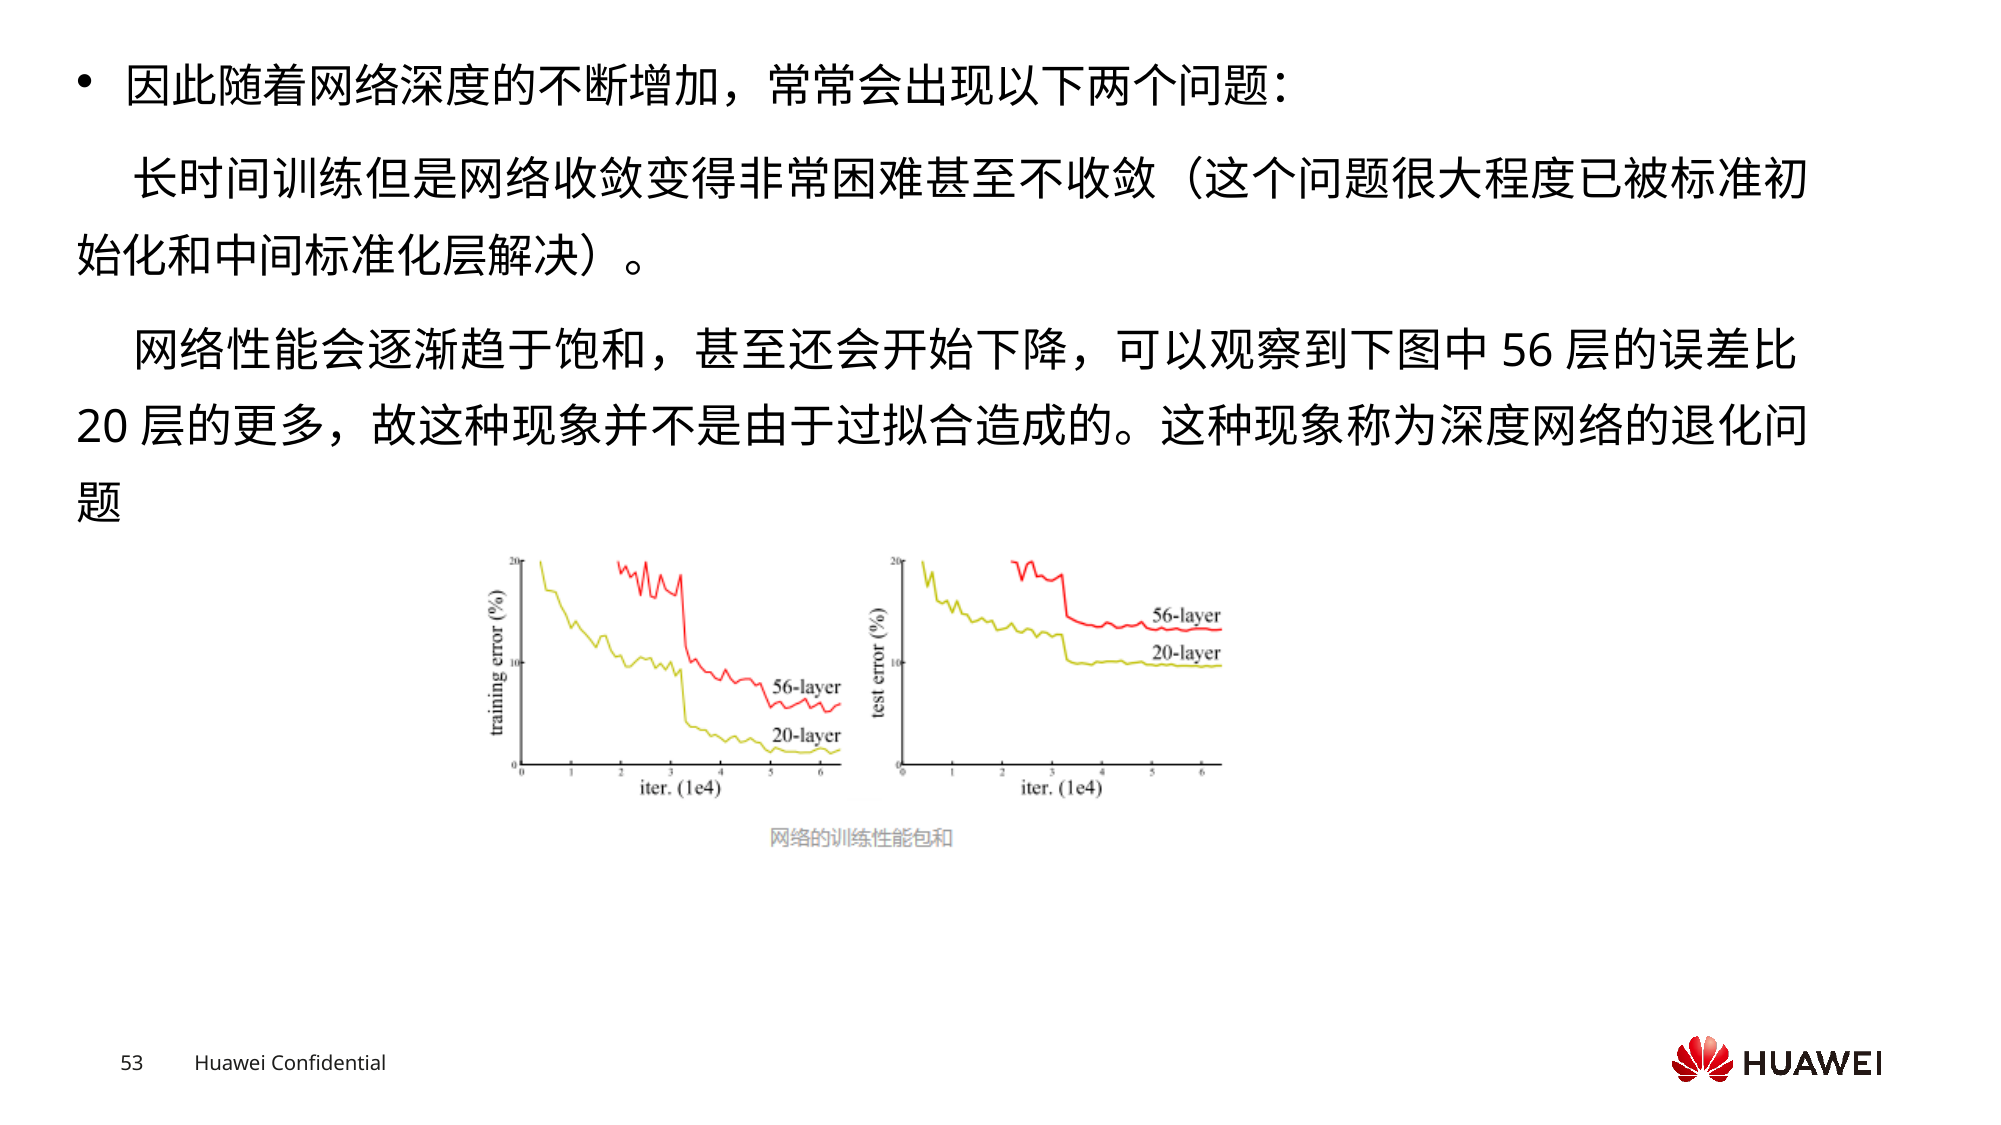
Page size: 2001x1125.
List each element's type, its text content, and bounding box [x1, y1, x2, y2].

picture [454, 507, 1313, 866]
list 因此随着网络深度的不断增加，常常会出现以下两个问题： 长时间训练但是网络收敛变得非常困难甚至不收敛（这个问题很大程度已被标准初始化和中间标准化层解决）。 网络性能会逐渐趋于饱和，甚至还会开始下降，可以观察到下图中56层的误差比20层的更多，故这种现象并不是由于过拟合造成的。这种现象称为深度网络的退化问题 [62, 27, 1823, 757]
picture [1672, 1036, 1881, 1082]
